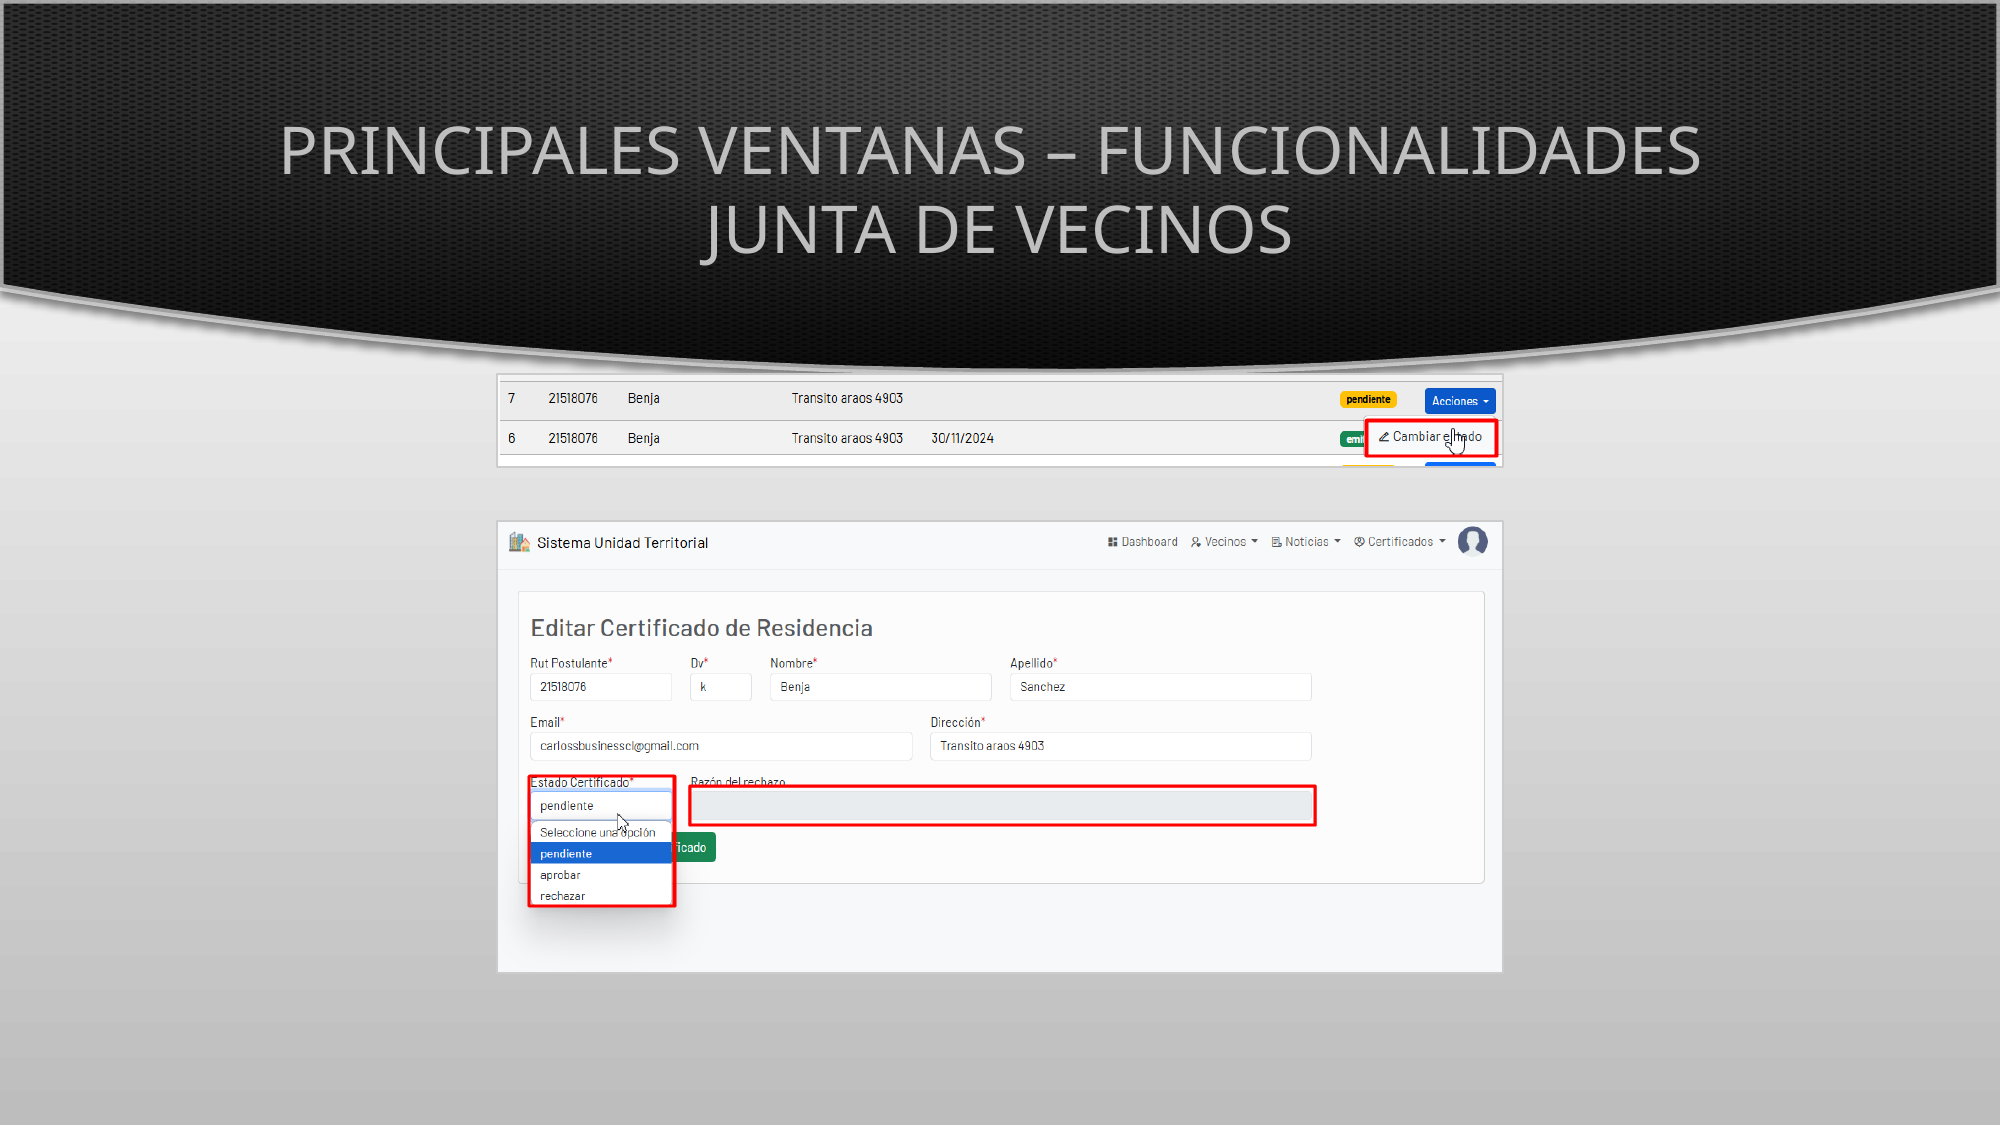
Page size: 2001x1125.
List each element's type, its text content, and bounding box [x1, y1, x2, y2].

picture [497, 521, 1502, 972]
text_box [0, 303, 2000, 1125]
picture [497, 374, 1502, 467]
text_box [0, 0, 2000, 373]
title Principales ventanas – funcionalidades junta de vecinos [187, 99, 1813, 275]
